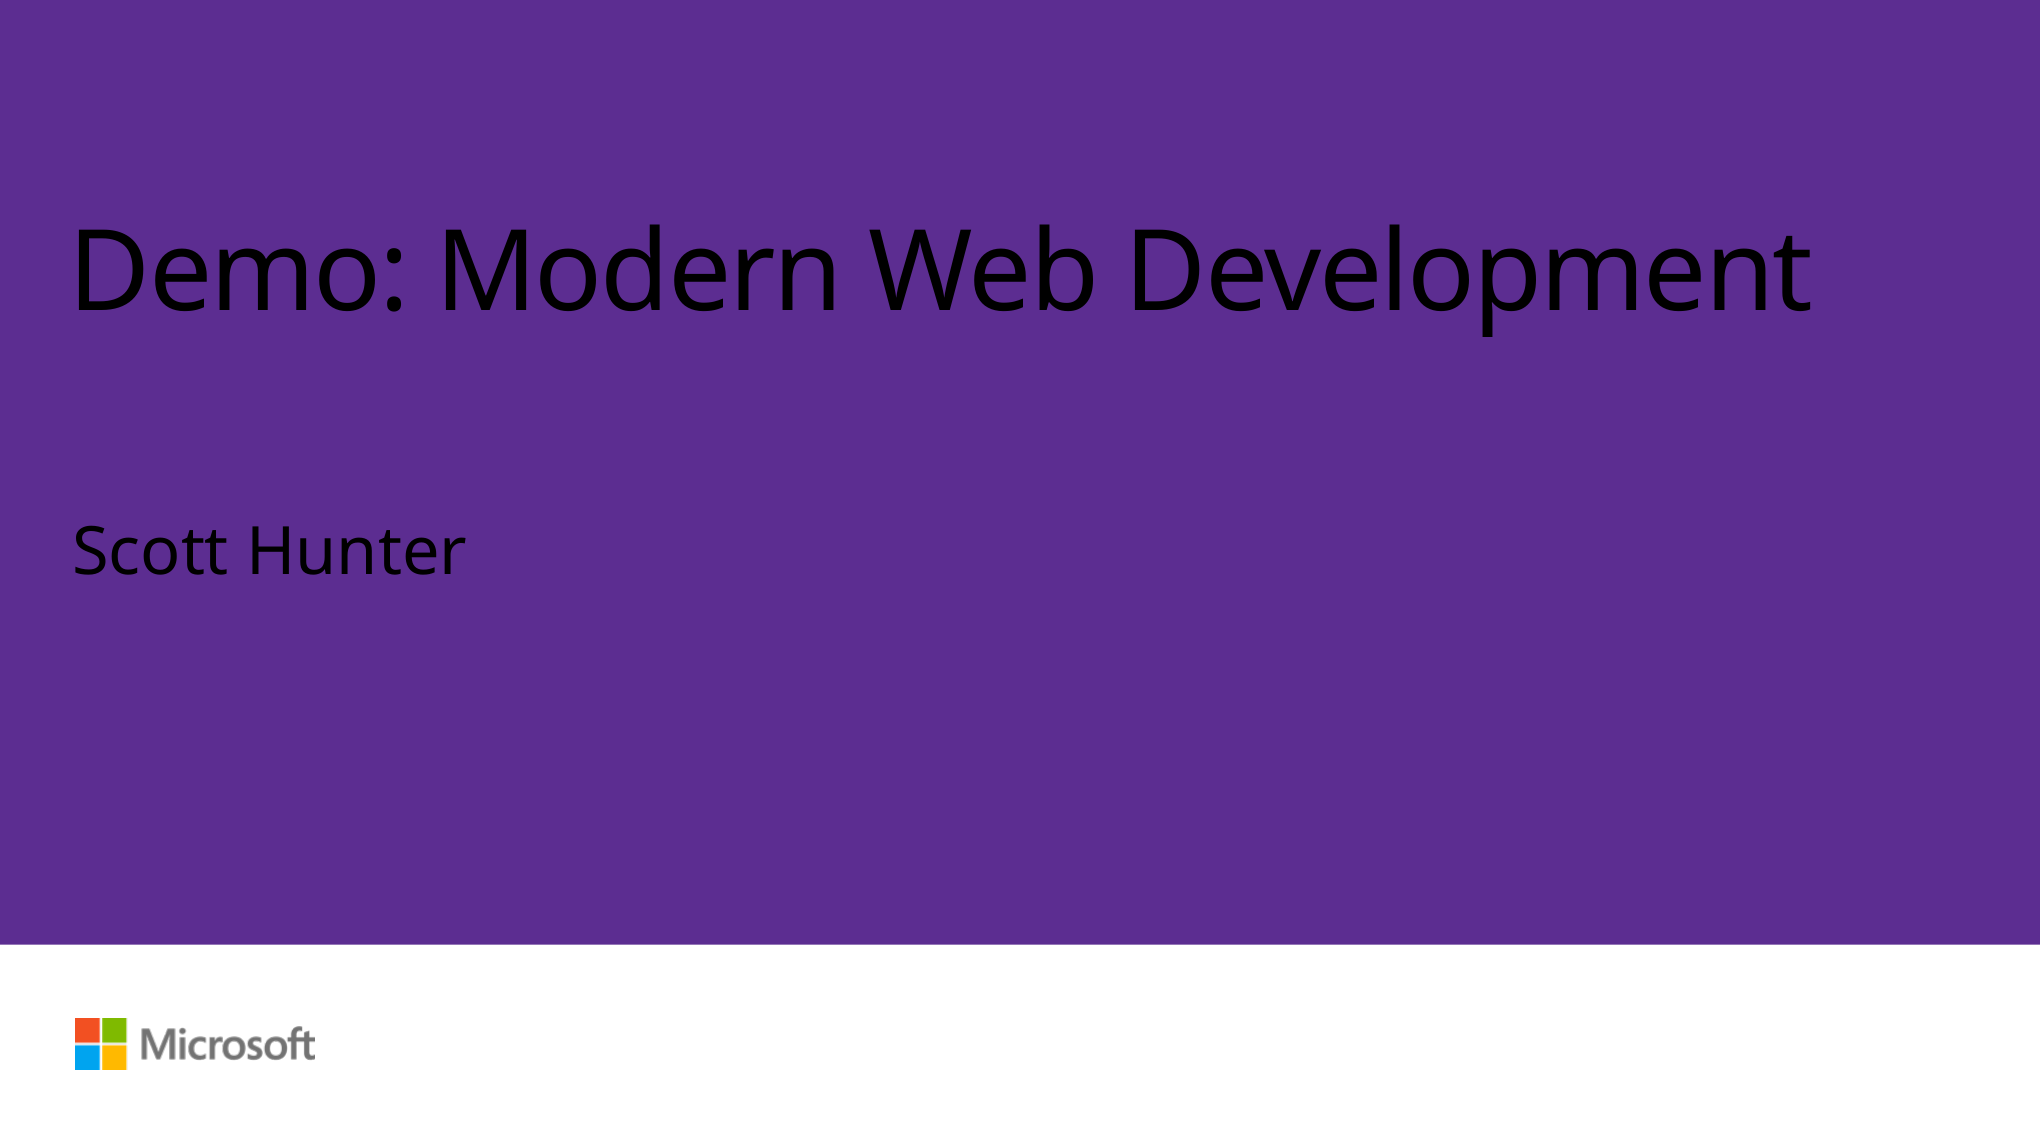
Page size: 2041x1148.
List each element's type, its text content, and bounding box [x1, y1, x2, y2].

title Demo: Modern Web Development [45, 198, 1983, 499]
picture [75, 1018, 315, 1070]
list Scott Hunter [45, 498, 1021, 799]
